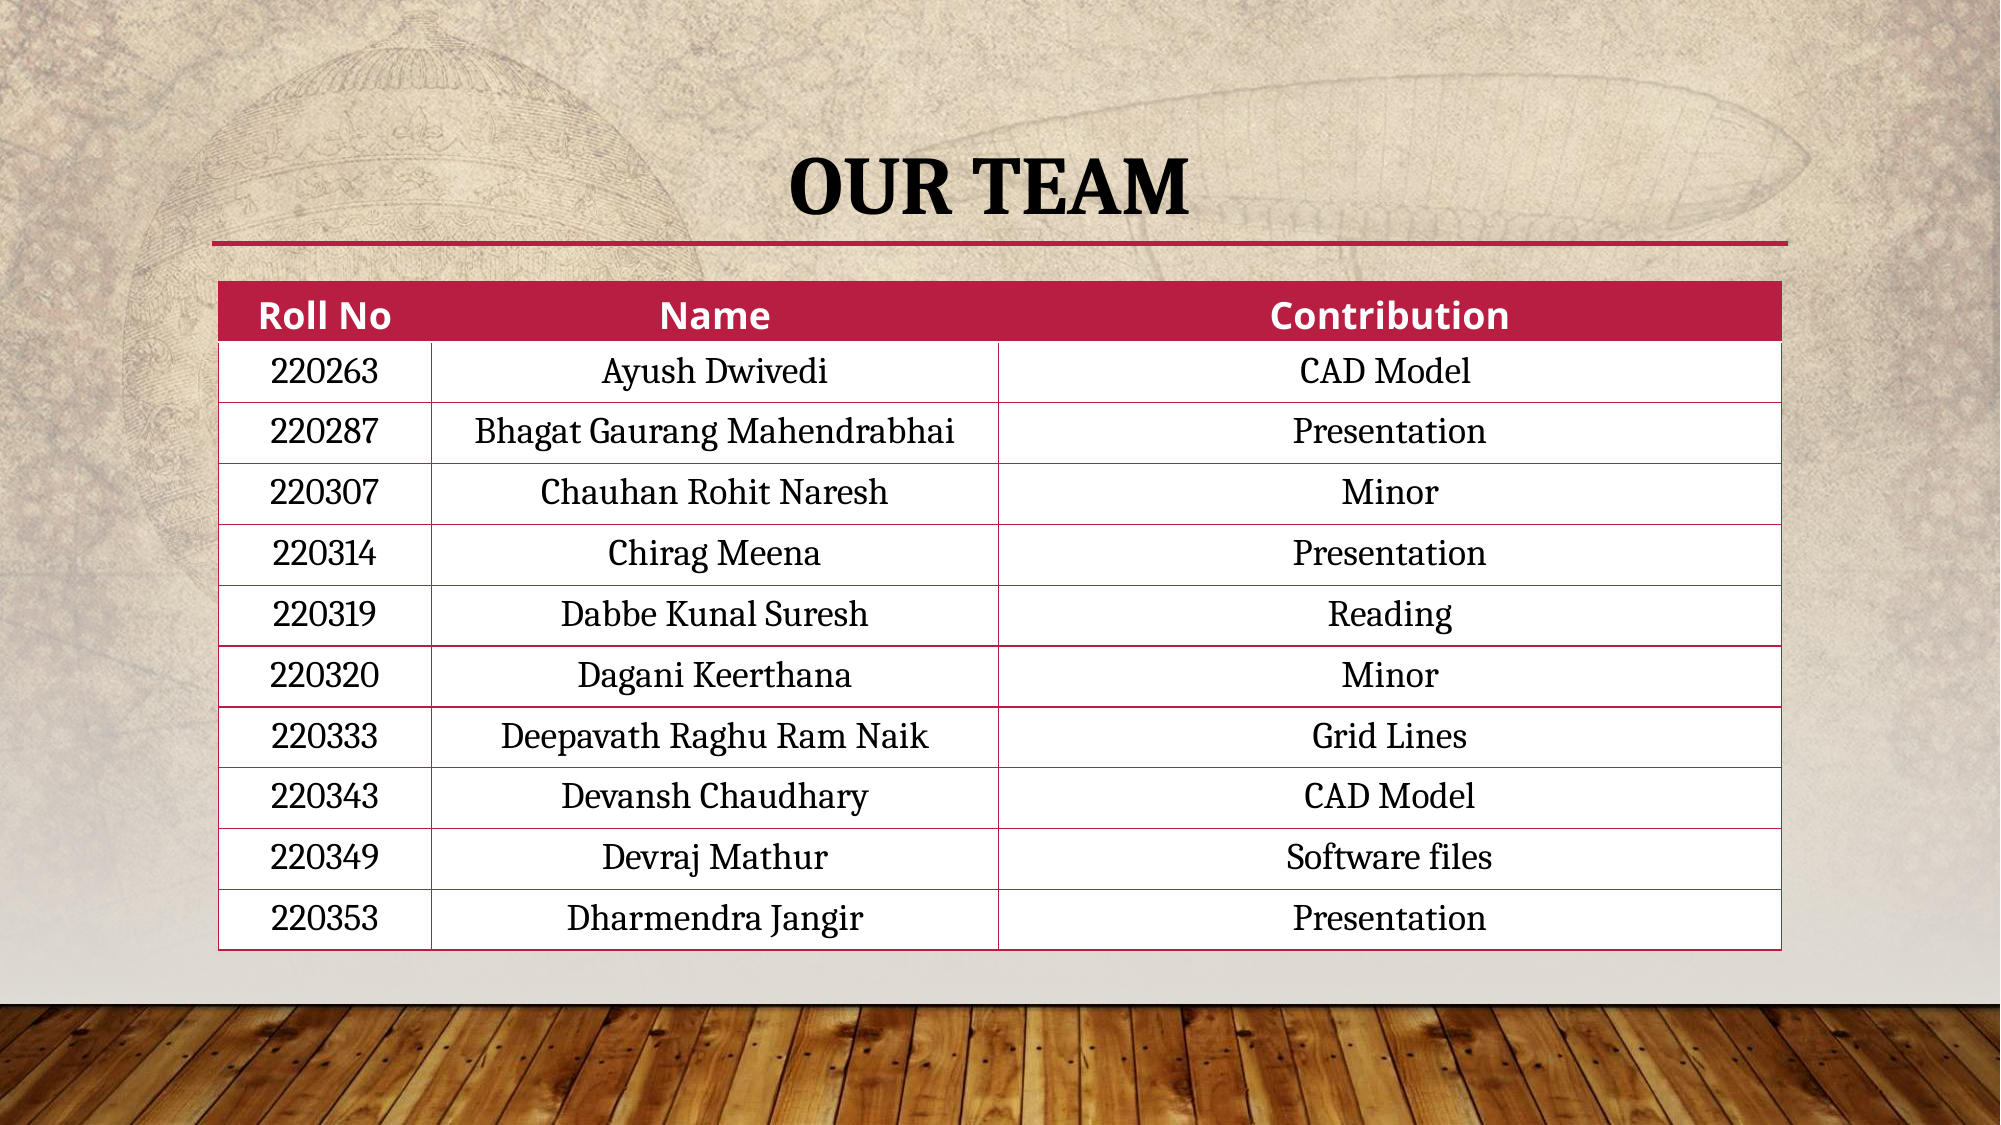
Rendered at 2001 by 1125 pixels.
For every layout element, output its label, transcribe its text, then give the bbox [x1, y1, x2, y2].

table_cell Presentation [999, 525, 1781, 585]
table_cell 220349 [219, 829, 431, 889]
table_header Contribution [999, 282, 1781, 341]
table_cell Presentation [999, 403, 1781, 463]
table_cell Chauhan Rohit Naresh [432, 464, 998, 524]
table_cell CAD Model [999, 768, 1781, 828]
table_cell Devraj Mathur [432, 829, 998, 889]
table_cell 220353 [219, 890, 431, 949]
table_cell 220333 [219, 708, 431, 767]
table_cell Chirag Meena [432, 525, 998, 585]
table_cell 220307 [219, 464, 431, 524]
table_cell Dagani Keerthana [432, 647, 998, 706]
table_cell Deepavath Raghu Ram Naik [432, 708, 998, 767]
table_cell Minor [999, 647, 1781, 706]
picture [0, 1004, 2000, 1125]
table_cell Presentation [999, 890, 1781, 949]
table_cell Devansh Chaudhary [432, 768, 998, 828]
table_cell Minor [999, 464, 1781, 524]
table_cell 220319 [219, 586, 431, 645]
table_cell 220287 [219, 403, 431, 463]
table_cell 220343 [219, 768, 431, 828]
text_box OUR TEAM [774, 123, 1225, 239]
table_cell 220320 [219, 647, 431, 706]
table_header Name [432, 282, 998, 341]
table_cell Bhagat Gaurang Mahendrabhai [432, 403, 998, 463]
table_cell Dabbe Kunal Suresh [432, 586, 998, 645]
table_cell 220314 [219, 525, 431, 585]
table_cell Ayush Dwivedi [432, 343, 998, 402]
table_cell Software files [999, 829, 1781, 889]
table_cell 220263 [219, 343, 431, 402]
table_cell CAD Model [999, 343, 1781, 402]
table_header Roll No [219, 282, 431, 341]
table_cell Dharmendra Jangir [432, 890, 998, 949]
table_cell Grid Lines [999, 708, 1781, 767]
table_cell Reading [999, 586, 1781, 645]
